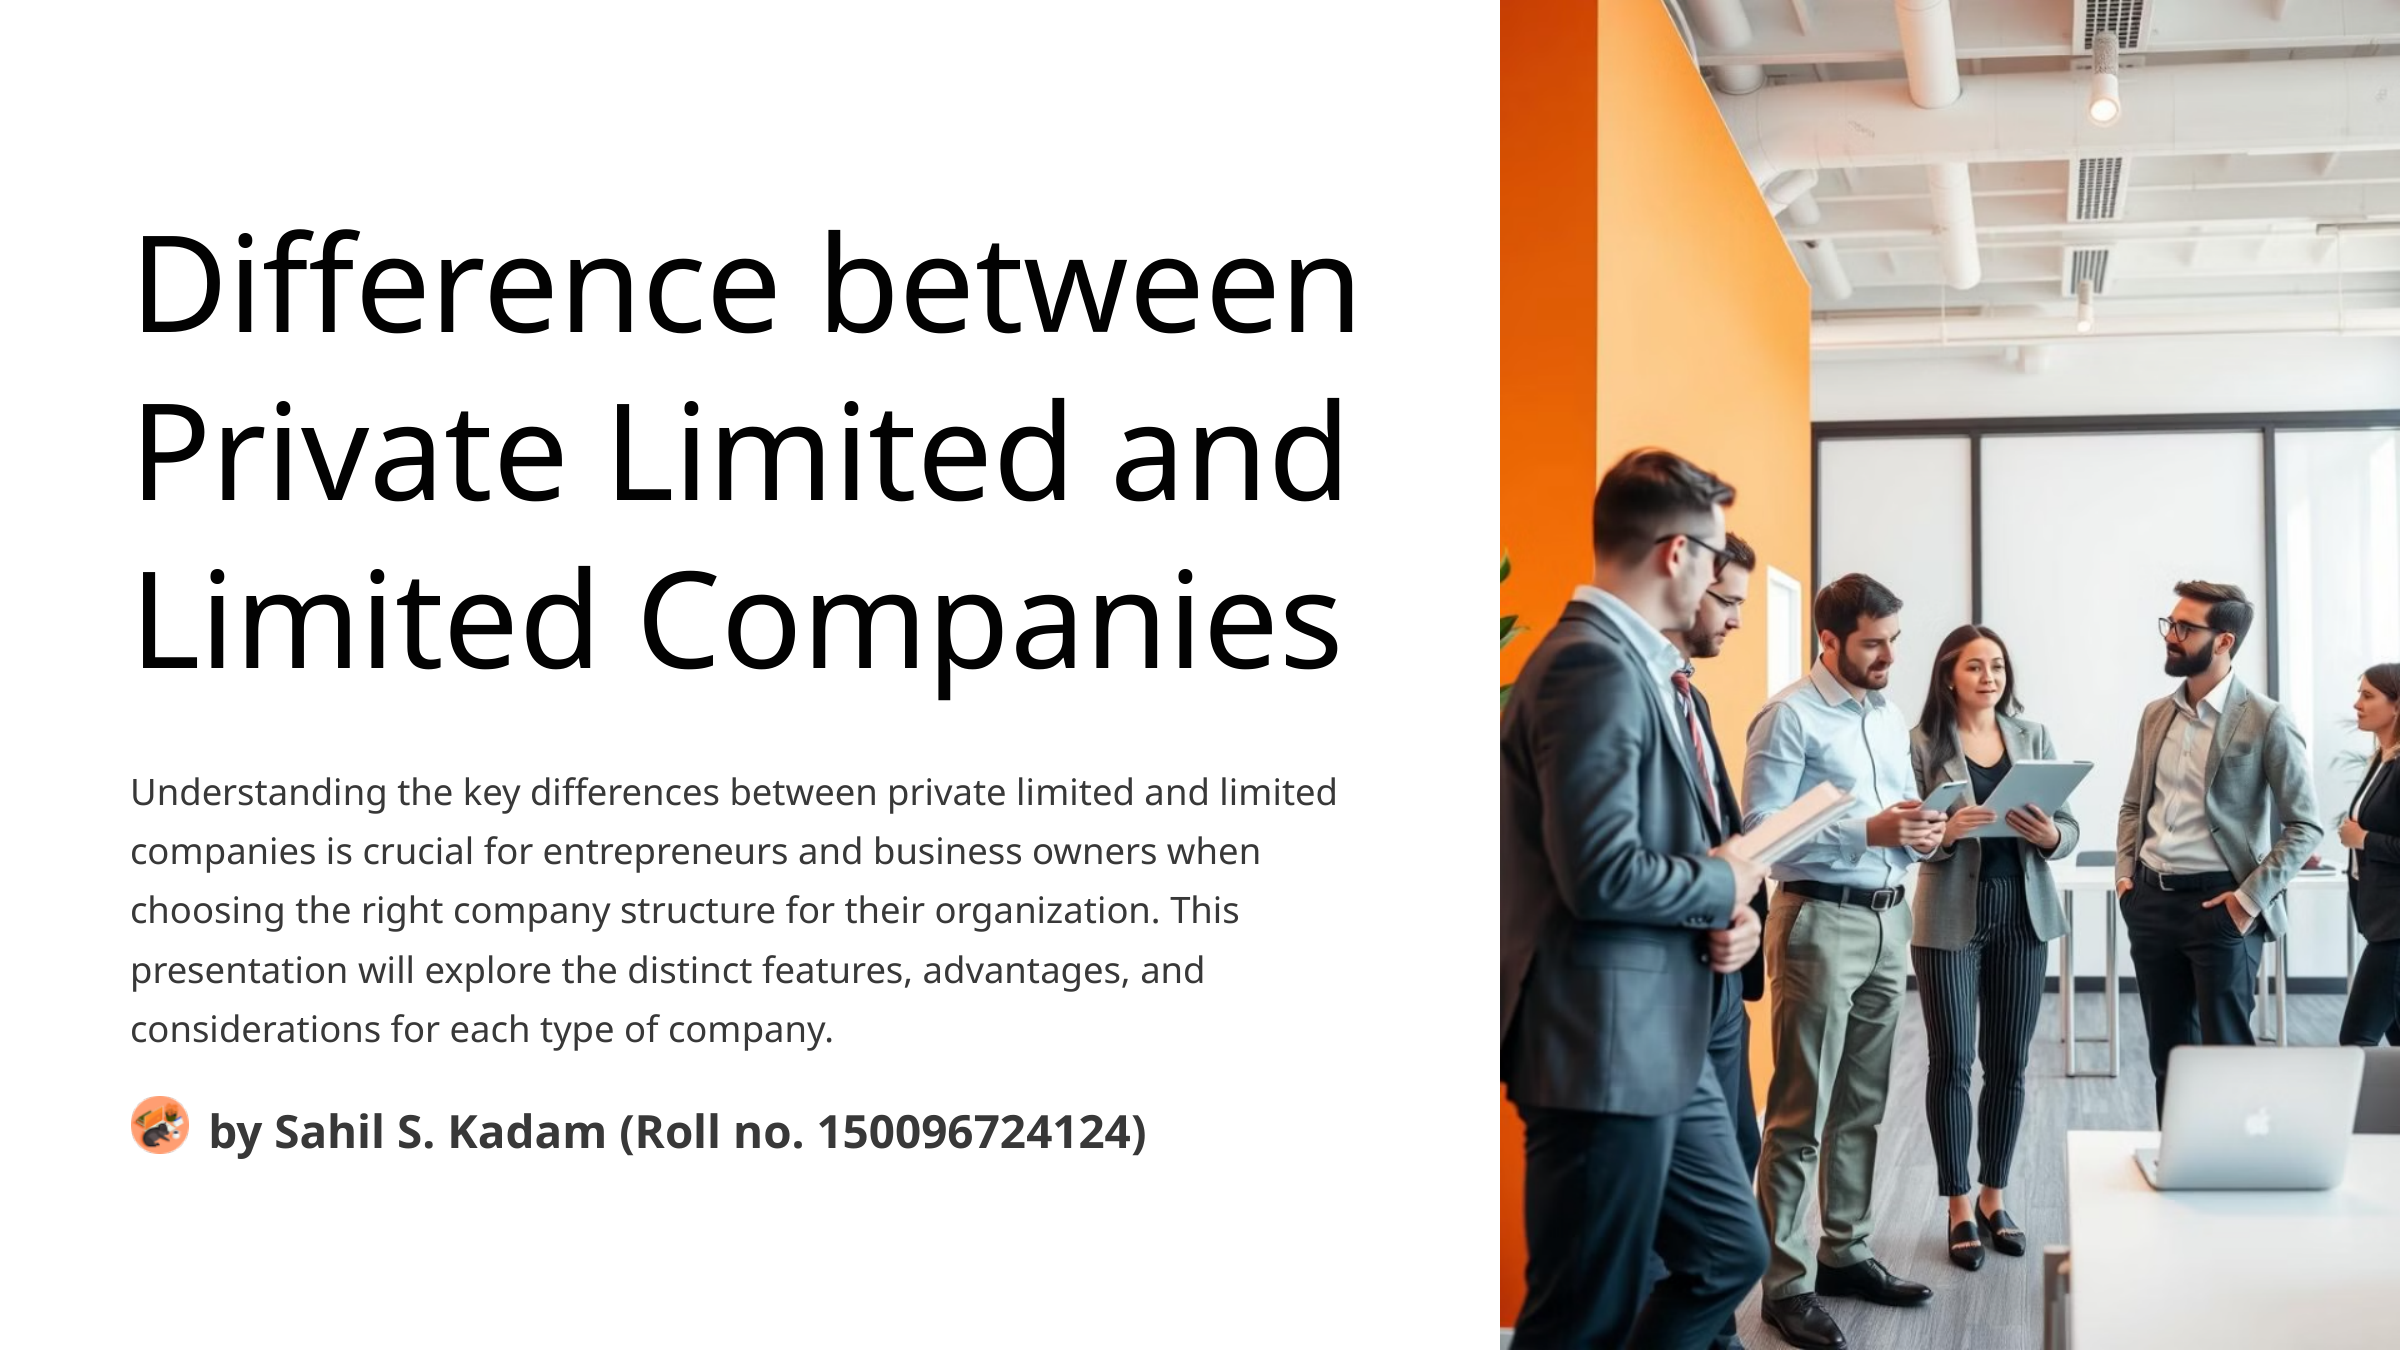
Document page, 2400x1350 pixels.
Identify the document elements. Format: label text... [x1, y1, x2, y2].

text_box Difference between Private Limited and Limited Companies [130, 192, 1370, 698]
text_box Understanding the key differences between private limited and limited companies is crucial for entrepreneurs and business owners when choosing the right company structure for their organization. This presentation will explore the distinct features, advantages, and considerations for each type of company. [130, 753, 1370, 1051]
picture [131, 1096, 189, 1154]
picture [1499, 0, 2400, 1350]
text_box by Sahil S. Kadam (Roll no. 150096724124) [208, 1092, 1149, 1158]
